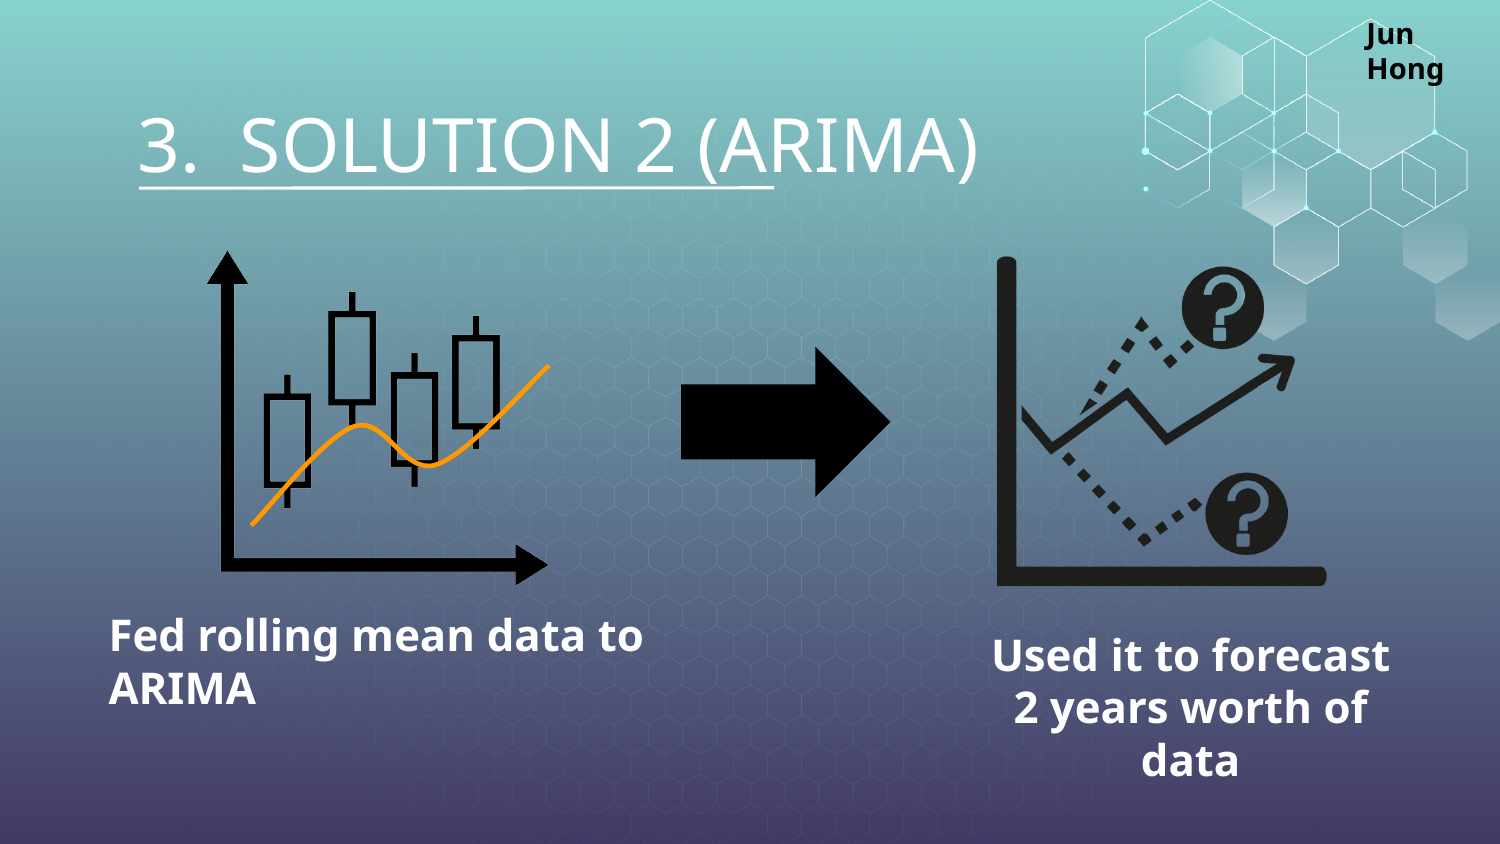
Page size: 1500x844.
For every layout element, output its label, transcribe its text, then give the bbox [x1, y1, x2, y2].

title 3. SOLUTION 2 (ARIMA) [122, 82, 1500, 193]
text_box Jun Hong [1351, 0, 1500, 68]
picture [102, 0, 1500, 844]
text_box Fed rolling mean data to ARIMA [93, 592, 682, 683]
text_box Used it to forecast 2 years worth of data [970, 612, 1411, 695]
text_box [206, 250, 550, 594]
text_box [681, 346, 891, 497]
